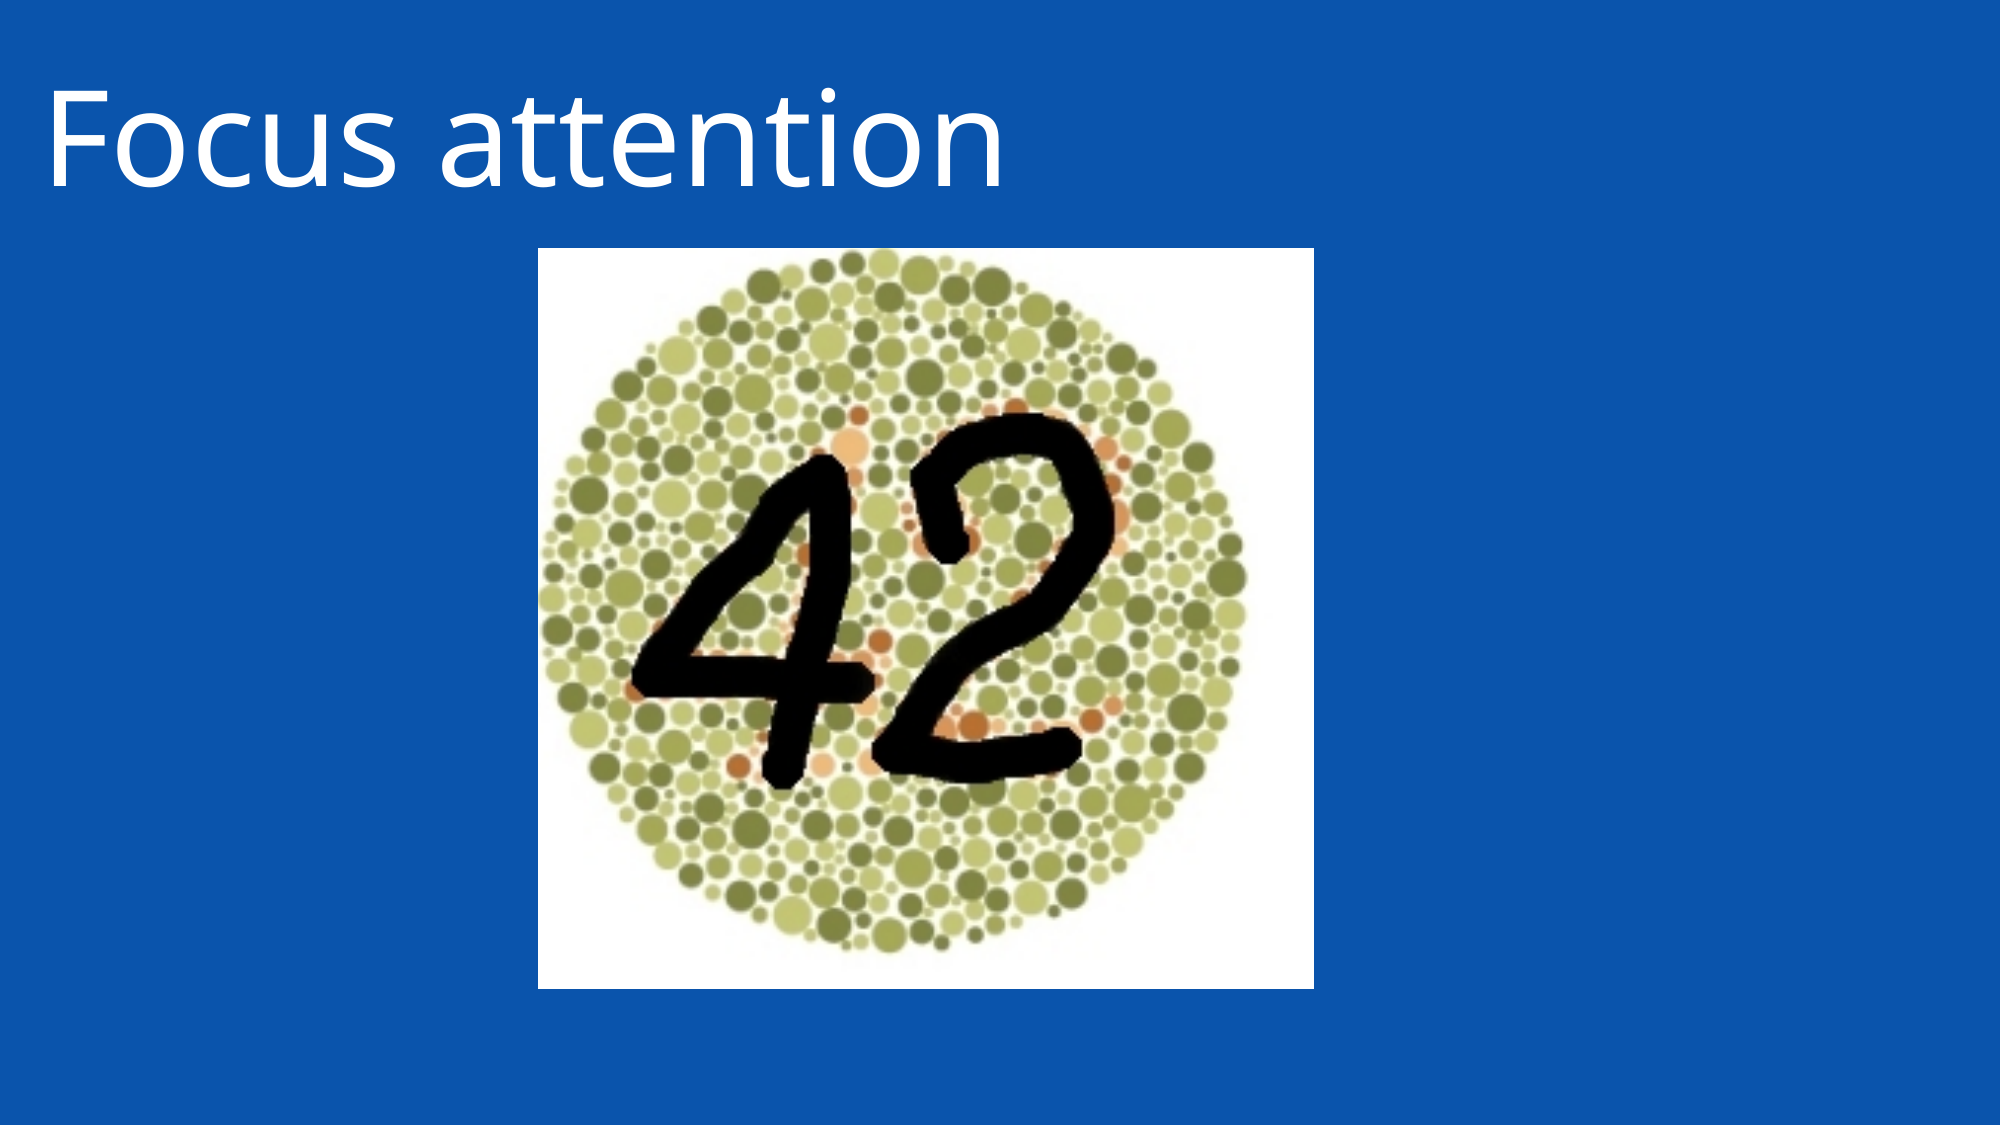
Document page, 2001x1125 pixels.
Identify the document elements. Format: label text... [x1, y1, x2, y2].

picture [538, 248, 1314, 989]
title Focus attention [26, 38, 1827, 227]
